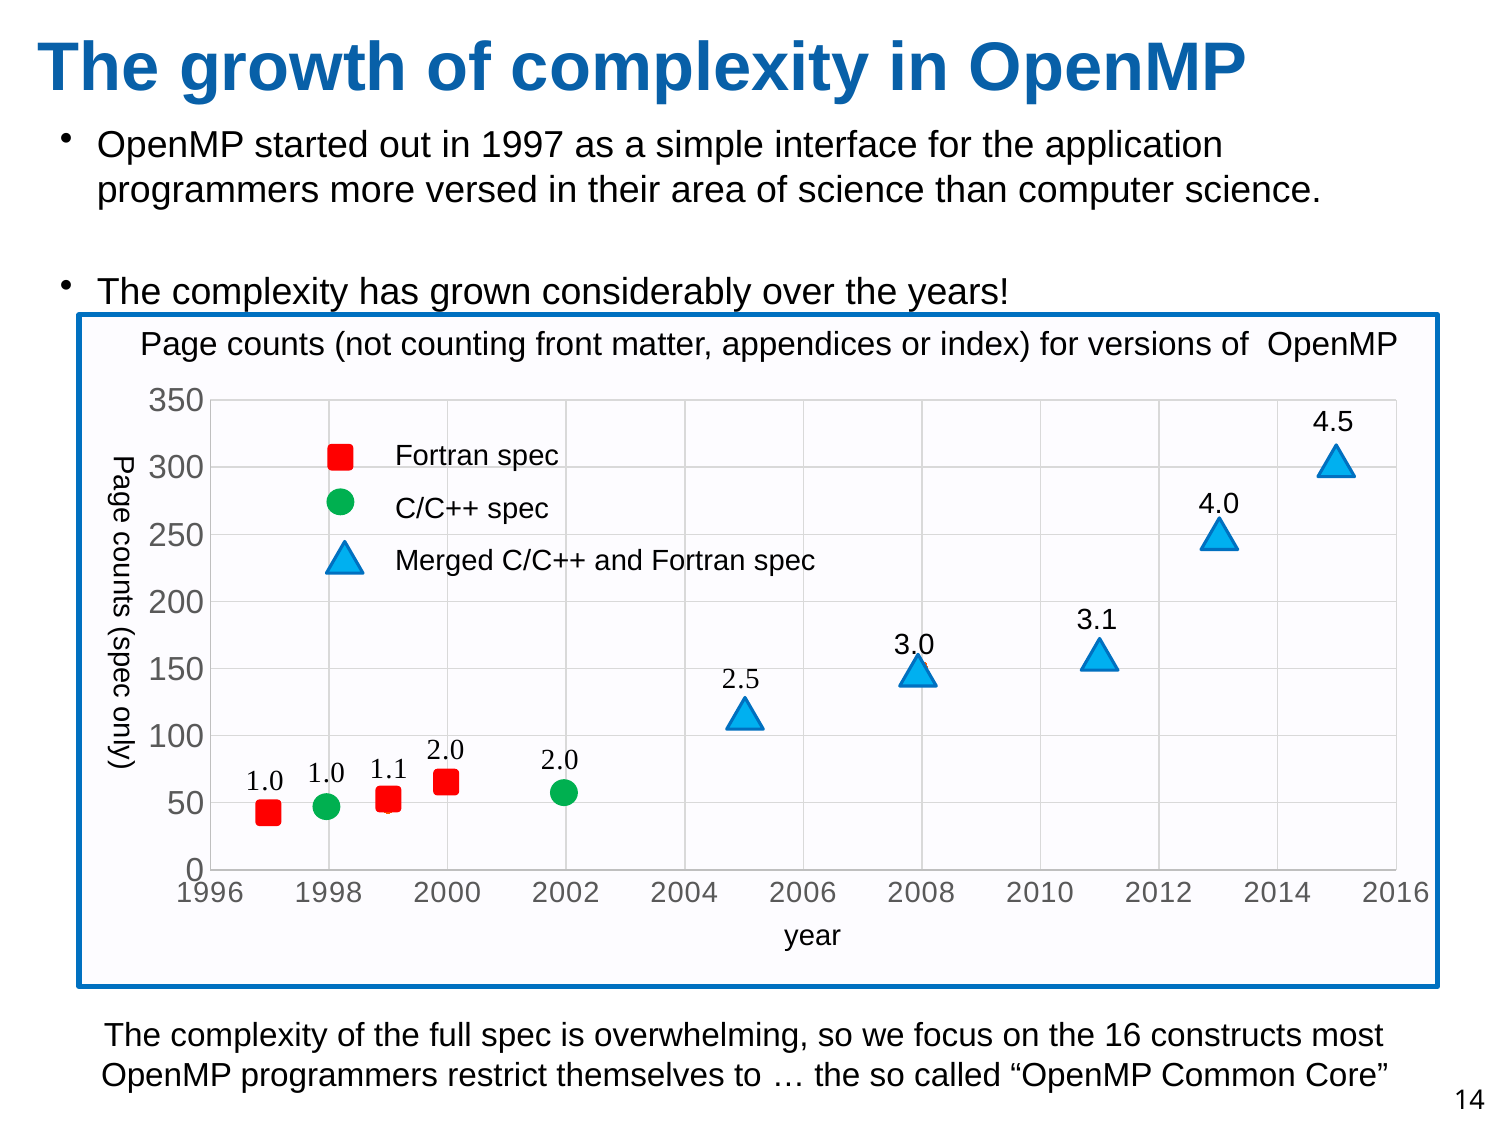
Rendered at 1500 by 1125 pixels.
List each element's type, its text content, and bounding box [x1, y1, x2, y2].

text_box The complexity of the full spec is overwhelming, so we focus on the 16 constructs most OpenMP programmers restrict themselves to … the so called “OpenMP Common Core” [46, 1006, 1444, 1101]
title The growth of complexity in OpenMP [37, 21, 1390, 114]
list OpenMP started out in 1997 as a simple interface for the application programmers more versed in their area of science than computer science. The complexity has grown considerably over the years! [59, 119, 1432, 338]
slide_number 14 [1374, 1074, 1500, 1125]
text_box [1158, 177, 1203, 227]
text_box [78, 314, 1438, 987]
